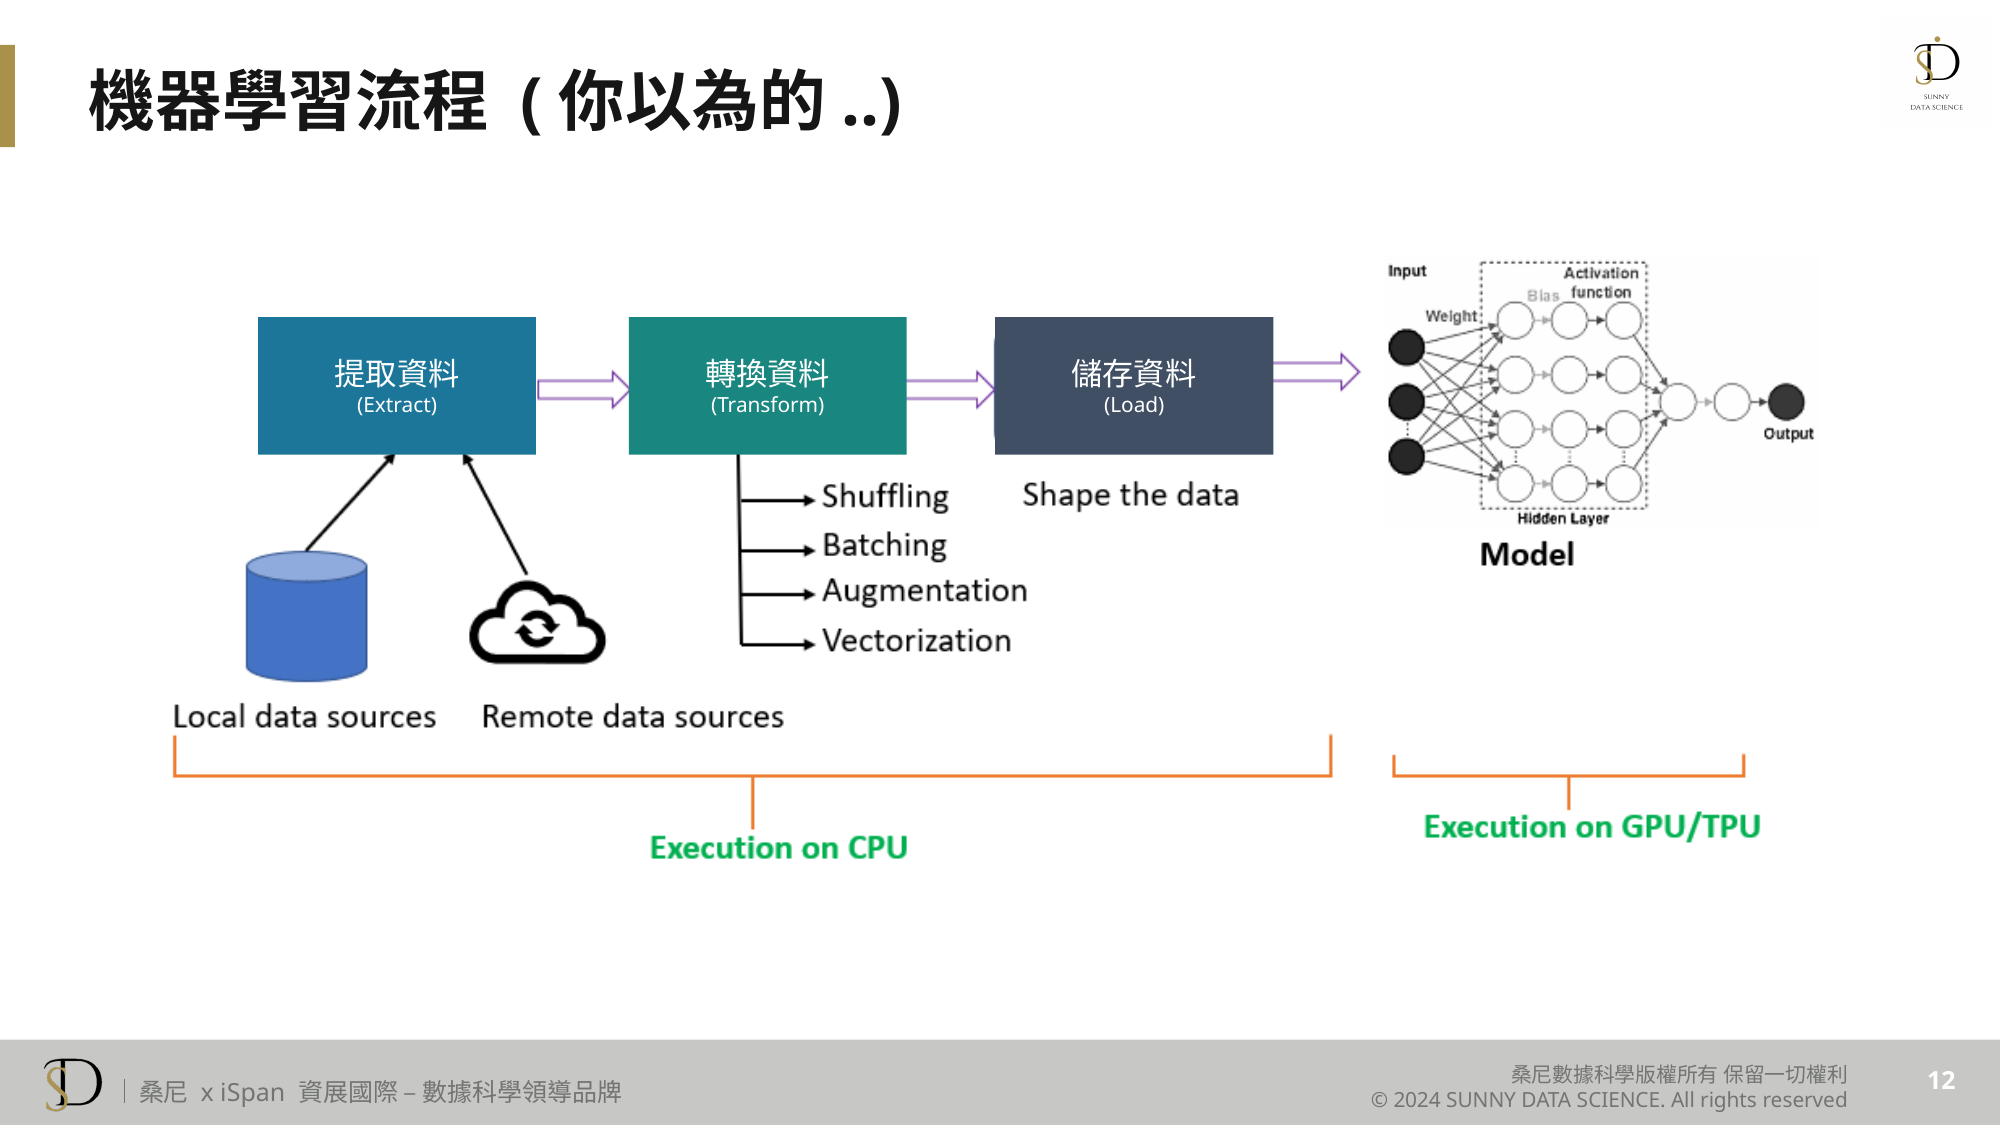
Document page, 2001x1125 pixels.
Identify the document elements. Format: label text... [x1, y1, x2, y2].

text_box 機器學習流程 (你以為的..) [73, 39, 1937, 168]
picture [0, 1020, 145, 1125]
picture [1880, 14, 1993, 127]
picture [154, 224, 1886, 901]
